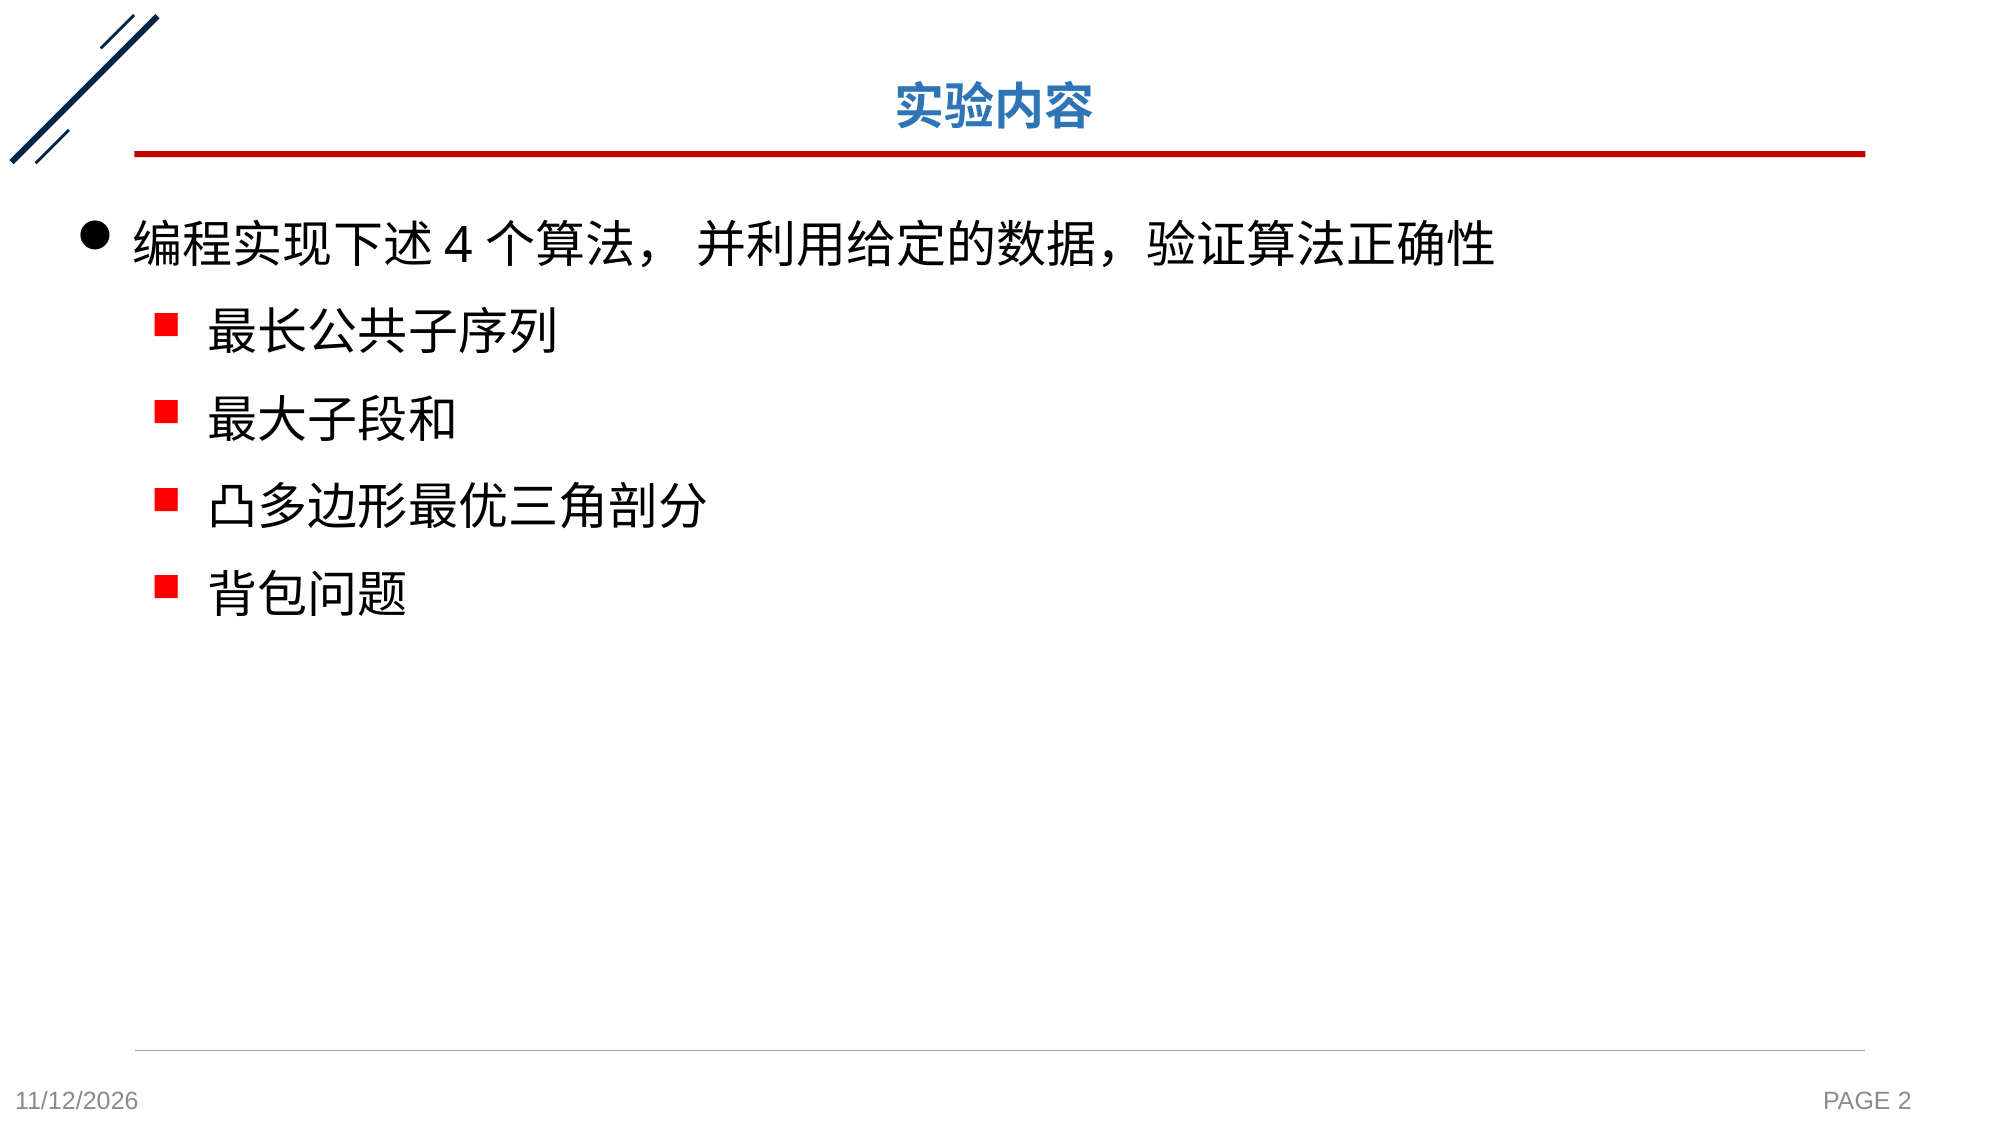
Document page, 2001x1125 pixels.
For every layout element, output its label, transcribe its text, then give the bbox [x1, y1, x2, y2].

list 编程实现下述4个算法， 并利用给定的数据，验证算法正确性 最长公共子序列 最大子段和 凸多边形最优三角剖分 背包问题 [61, 179, 1939, 670]
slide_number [0, 1073, 178, 1125]
slide_number PAGE 2 [1808, 1073, 2000, 1125]
title 实验内容 [134, 59, 1866, 150]
